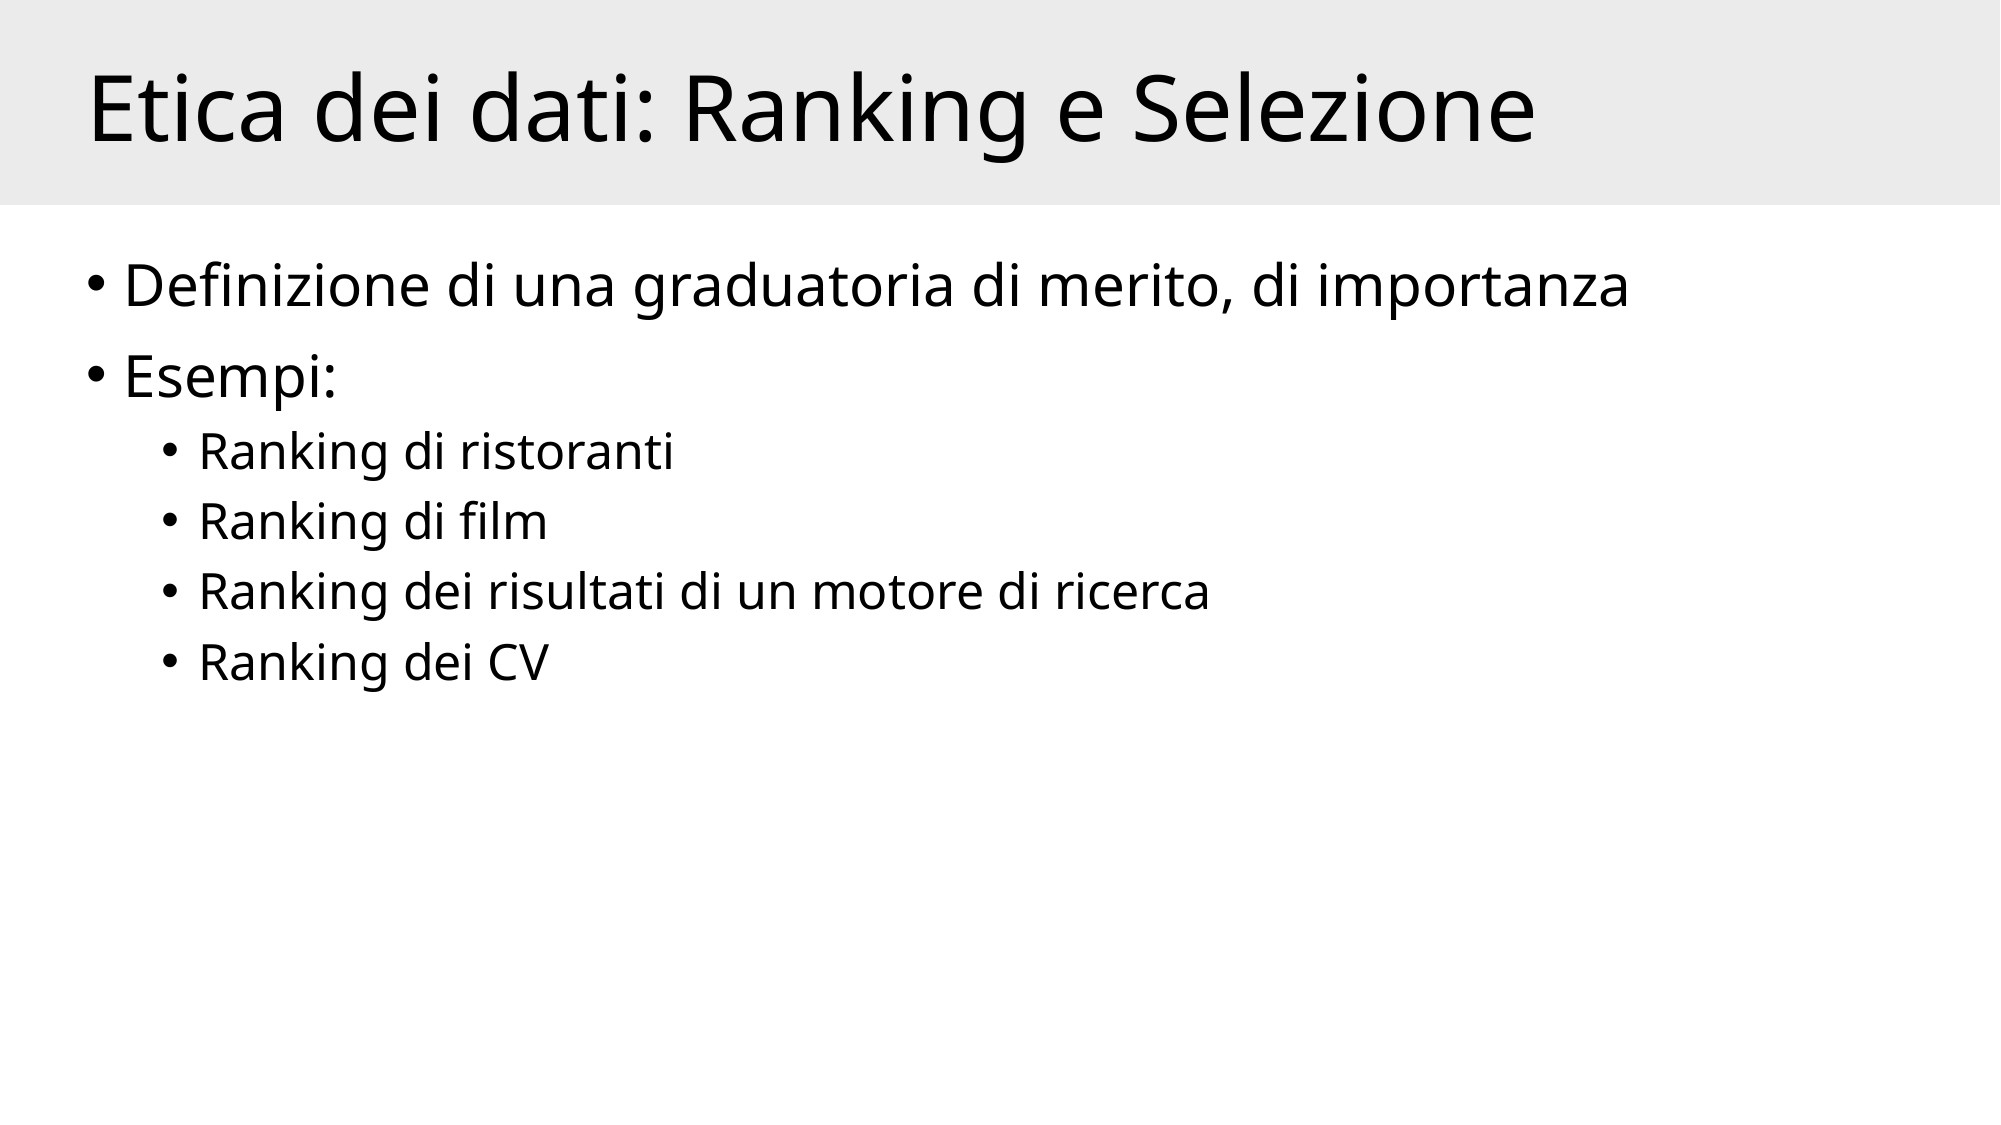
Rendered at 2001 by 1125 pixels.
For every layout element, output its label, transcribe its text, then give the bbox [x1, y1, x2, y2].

list Definizione di una graduatoria di merito, di importanza Esempi: Ranking di ristoranti Ranking di film Ranking dei risultati di un motore di ricerca Ranking dei CV [71, 240, 1929, 1072]
title Etica dei dati: Ranking e Selezione [71, 53, 1929, 171]
